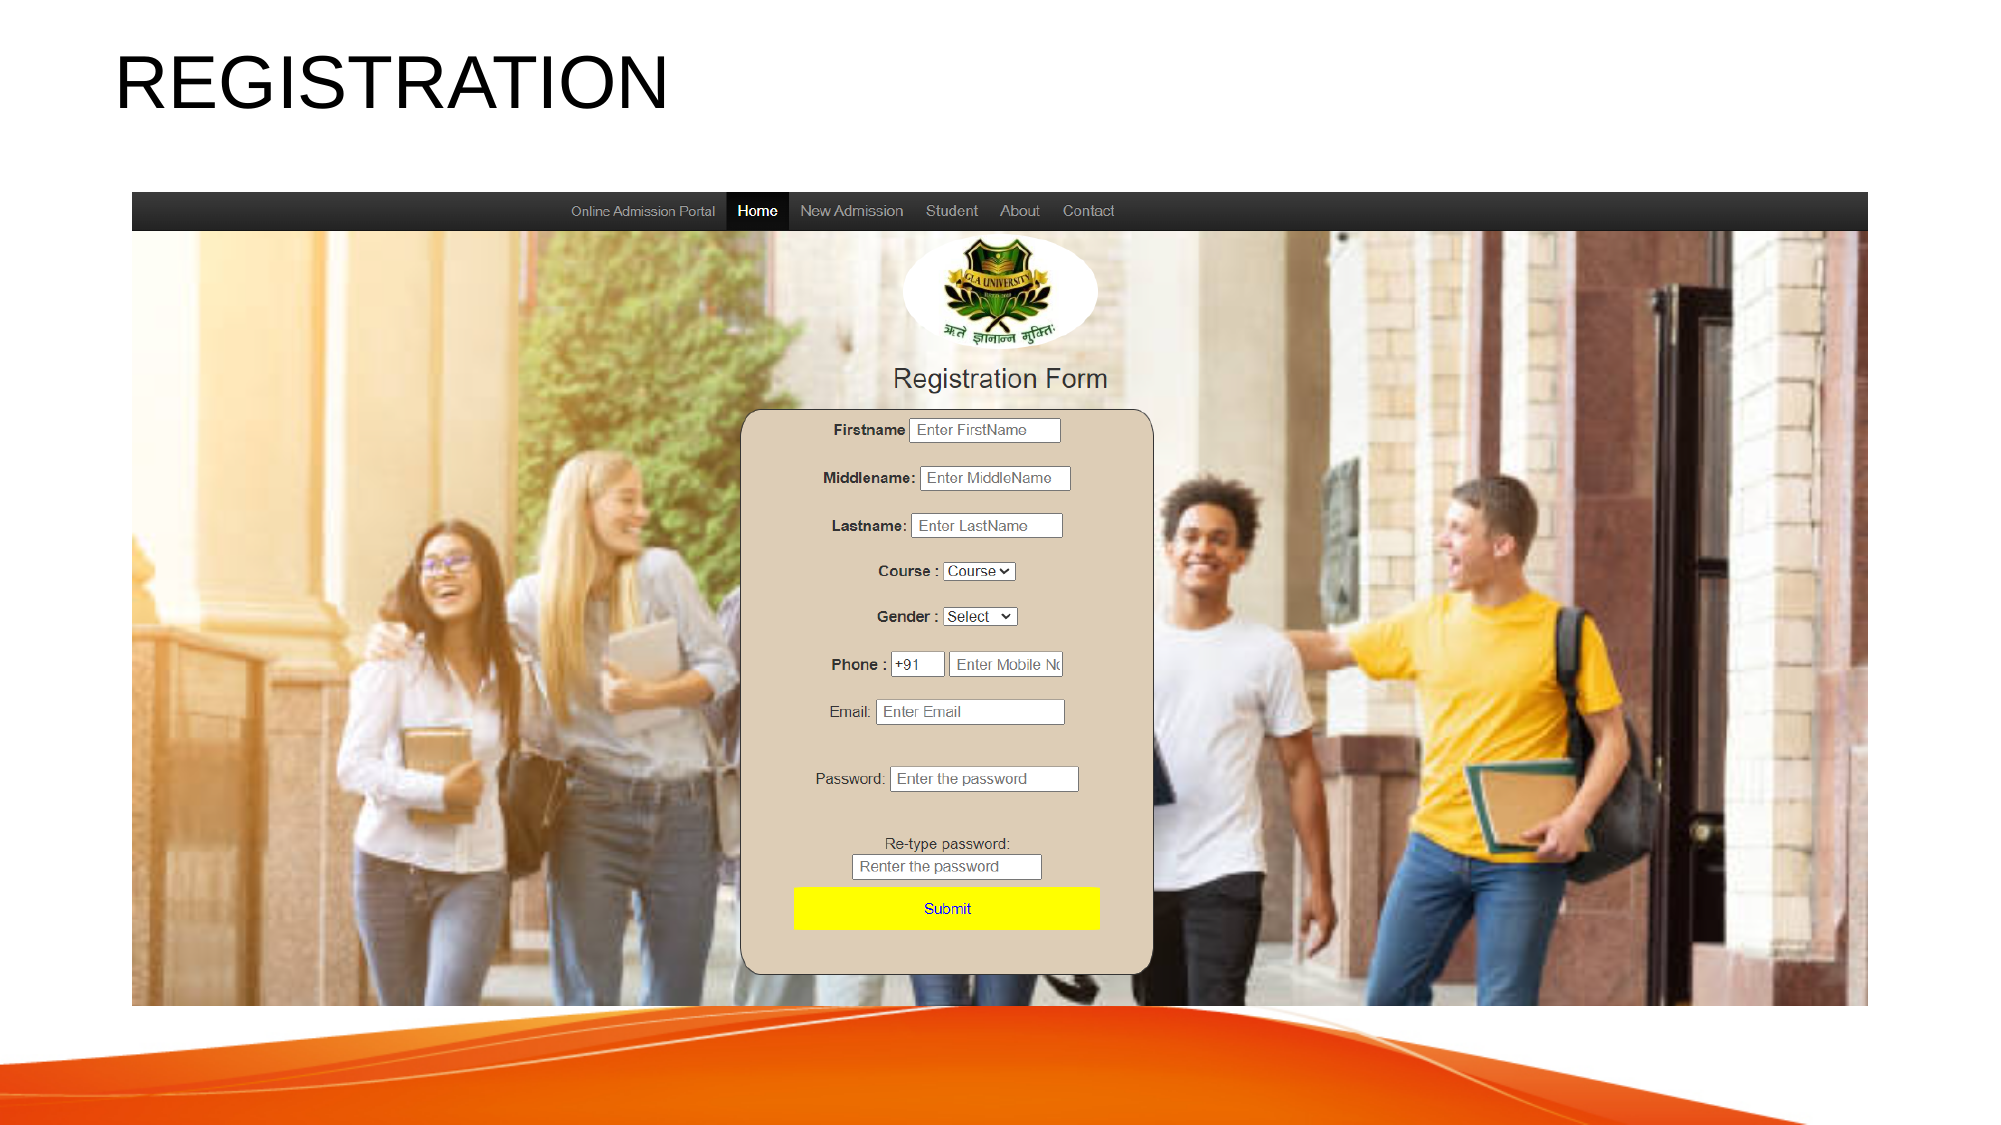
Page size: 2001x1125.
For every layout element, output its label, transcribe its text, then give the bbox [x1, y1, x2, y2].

picture [0, 0, 2000, 1125]
title REGISTRATION [99, 30, 1901, 127]
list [132, 192, 1868, 1006]
